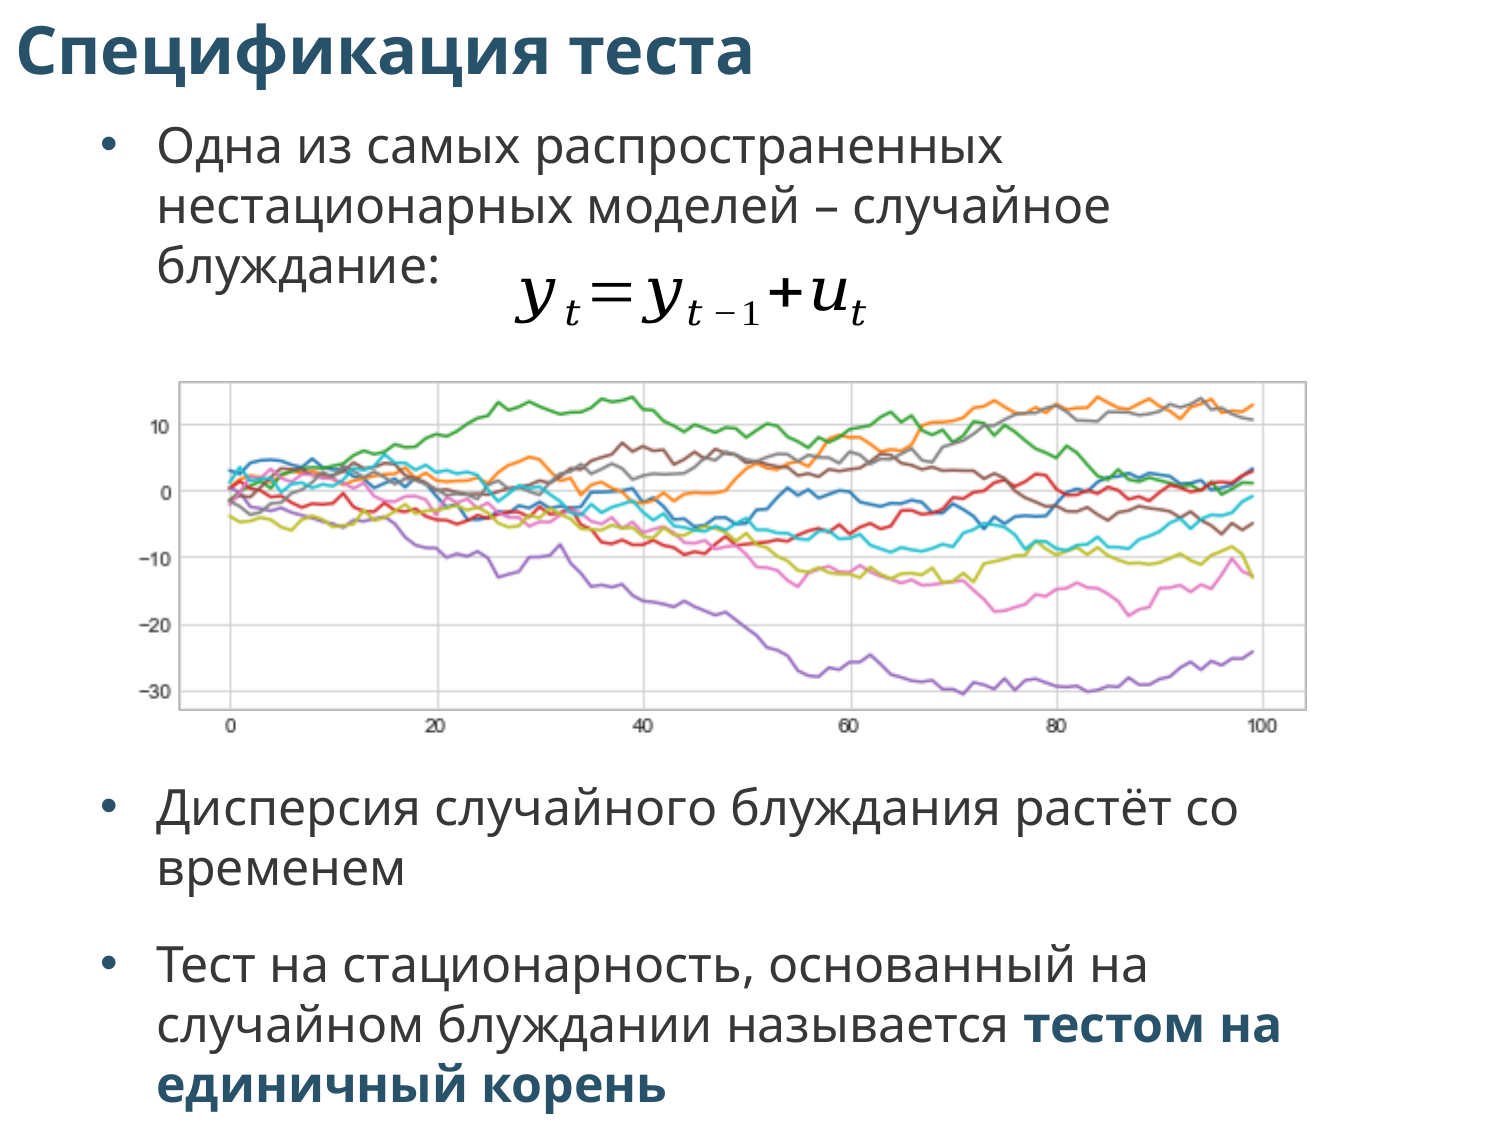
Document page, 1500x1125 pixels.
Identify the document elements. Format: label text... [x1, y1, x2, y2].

text_box Дисперсия случайного блуждания растёт со временем Тест на стационарность, основанный на случайном блуждании называется тестом на единичный корень [100, 775, 1400, 1012]
text_box Спецификация теста [0, 0, 1500, 96]
picture [123, 369, 1317, 750]
text_box Одна из самых распространенных нестационарных моделей – случайное блуждание: [100, 113, 1400, 256]
